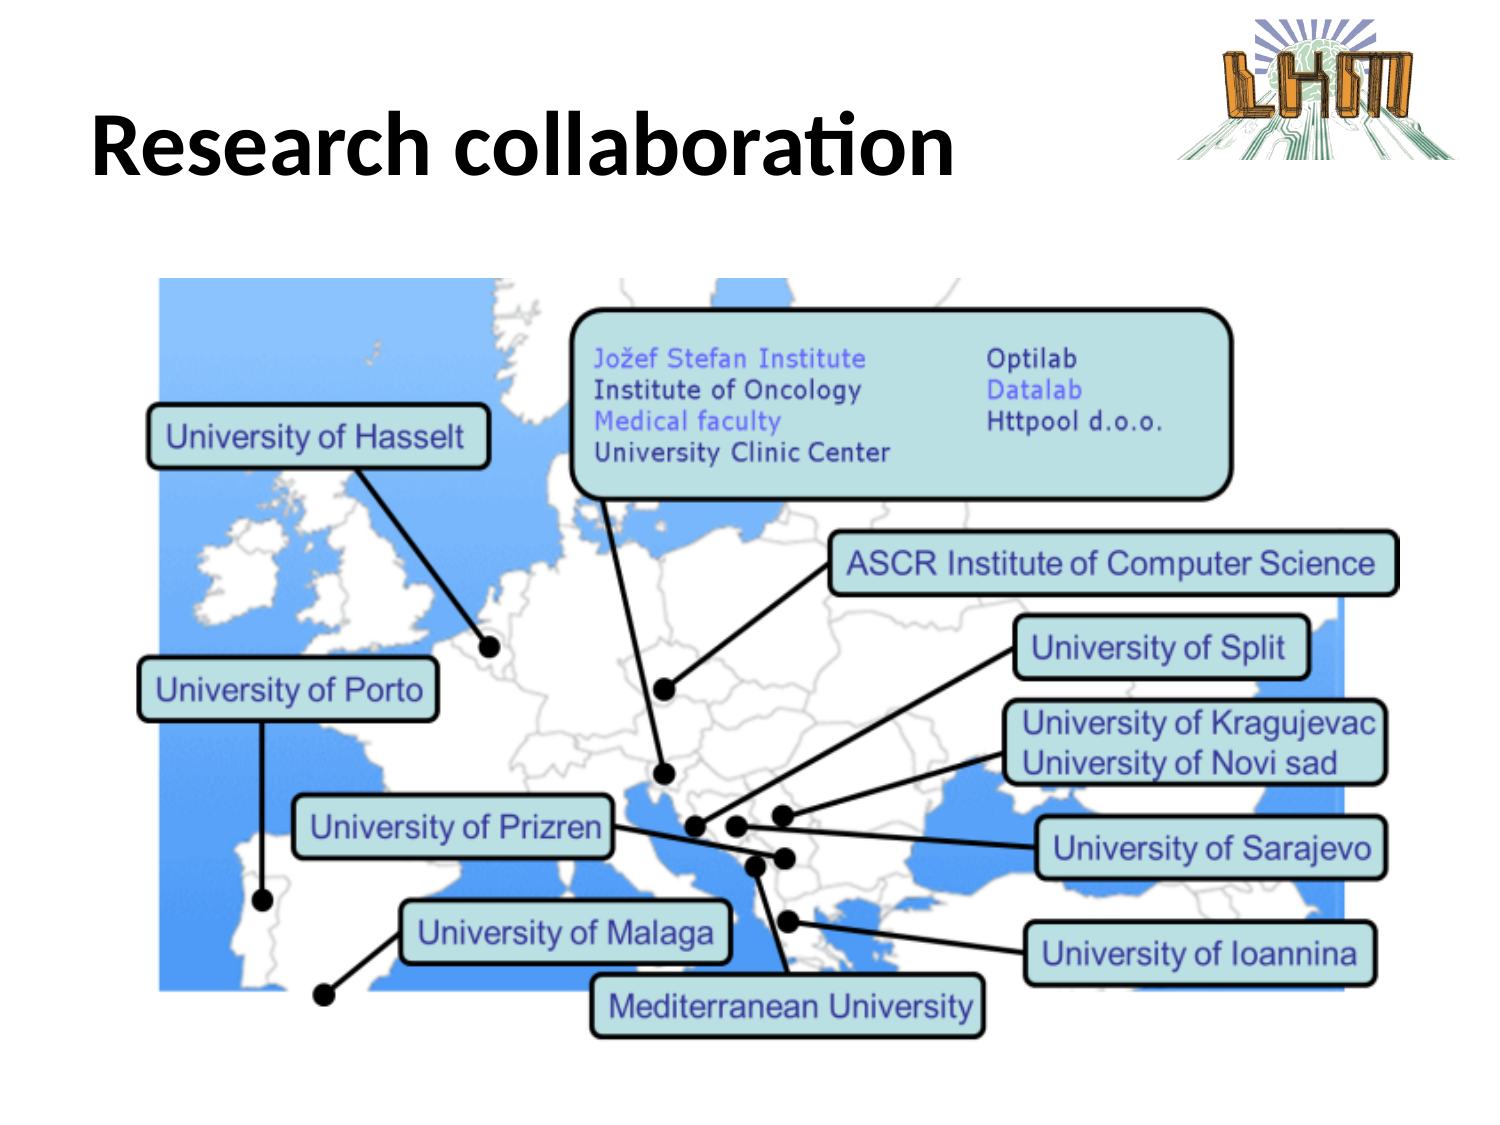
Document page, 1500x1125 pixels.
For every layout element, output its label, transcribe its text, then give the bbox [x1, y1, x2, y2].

title Research collaboration [75, 45, 1425, 233]
picture [135, 278, 1400, 1047]
picture [1174, 18, 1461, 161]
